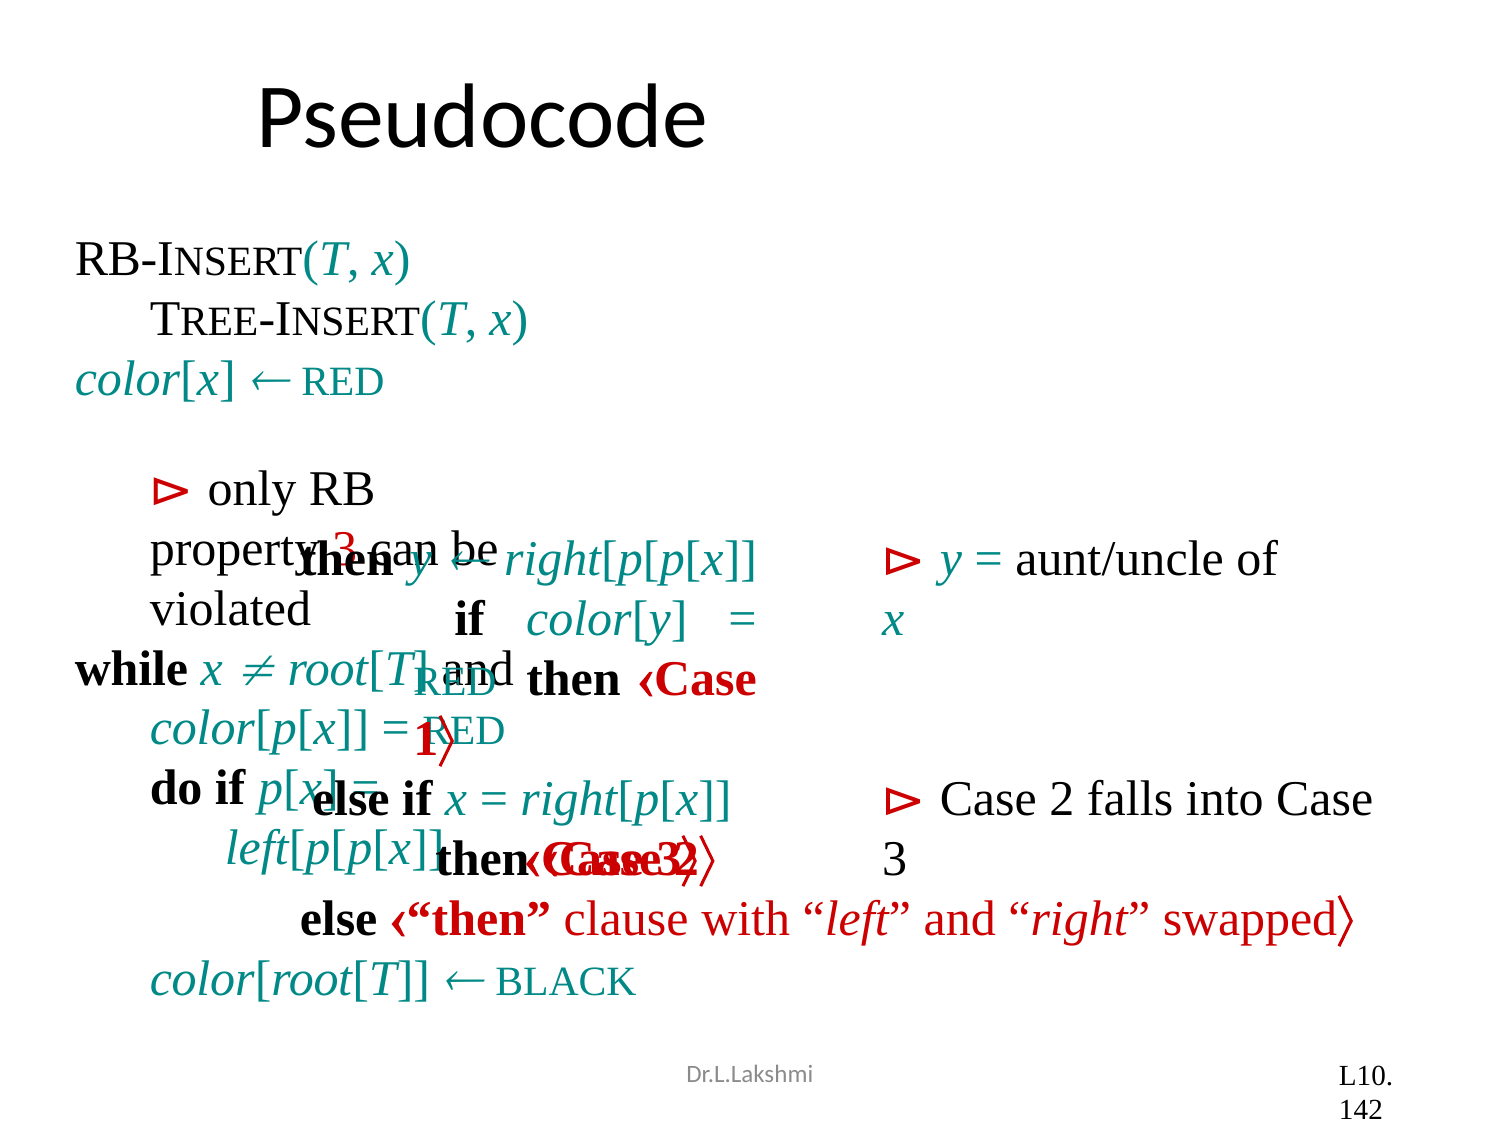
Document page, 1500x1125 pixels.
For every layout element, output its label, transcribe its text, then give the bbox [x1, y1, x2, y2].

text_box Case 3 else “then” clause with “left” and “right” swapped color[root[T]]  BLACK [147, 823, 1355, 1006]
text_box ⊳ Case 2 falls into Case 3 [880, 763, 1403, 886]
text_box ⊳ y = aunt/uncle of x [880, 523, 1305, 646]
title Pseudocode [250, 15, 713, 206]
text_box then y  right[p[p[x]] if color[y] = RED then Case 1 else if x = right[p[x]] then Case 2 [297, 523, 860, 823]
footer Dr.L.Lakshmi [512, 1042, 988, 1103]
text_box L10.142 [1336, 1057, 1427, 1125]
text_box RB-INSERT(T, x) TREE-INSERT(T, x) color[x]  RED ⊳ only RB property 3 can be violated while x  root[T] and color[p[x]] = RED do if p[x] = left[p[p[x]] [72, 222, 1290, 875]
